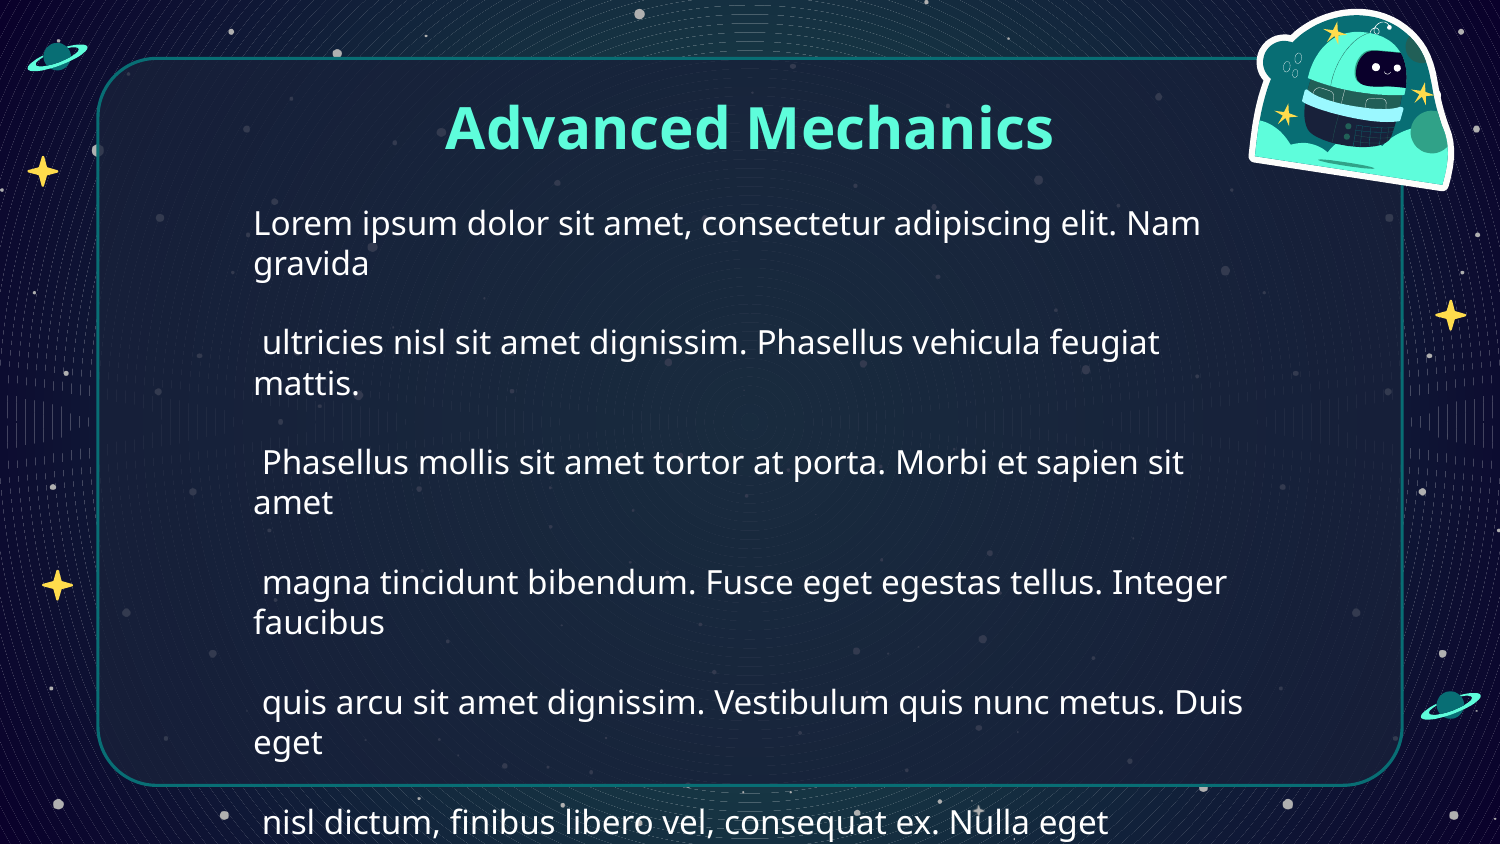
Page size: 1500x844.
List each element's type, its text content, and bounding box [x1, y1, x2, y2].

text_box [1252, 8, 1464, 178]
text_box Lorem ipsum dolor sit amet, consectetur adipiscing elit. Nam gravida ultricies nisl sit amet dignissim. Phasellus vehicula feugiat mattis. Phasellus mollis sit amet tortor at porta. Morbi et sapien sit amet magna tincidunt bibendum. Fusce eget egestas tellus. Integer faucibus quis arcu sit amet dignissim. Vestibulum quis nunc metus. Duis eget nisl dictum, finibus libero vel, consequat ex. Nulla eget pulvinar tortor. Integer placerat neque vitae sapien porttitor interdum. Cras eleifend [238, 194, 1262, 844]
title Advanced Mechanics [116, 96, 1247, 156]
picture [0, 0, 1500, 844]
